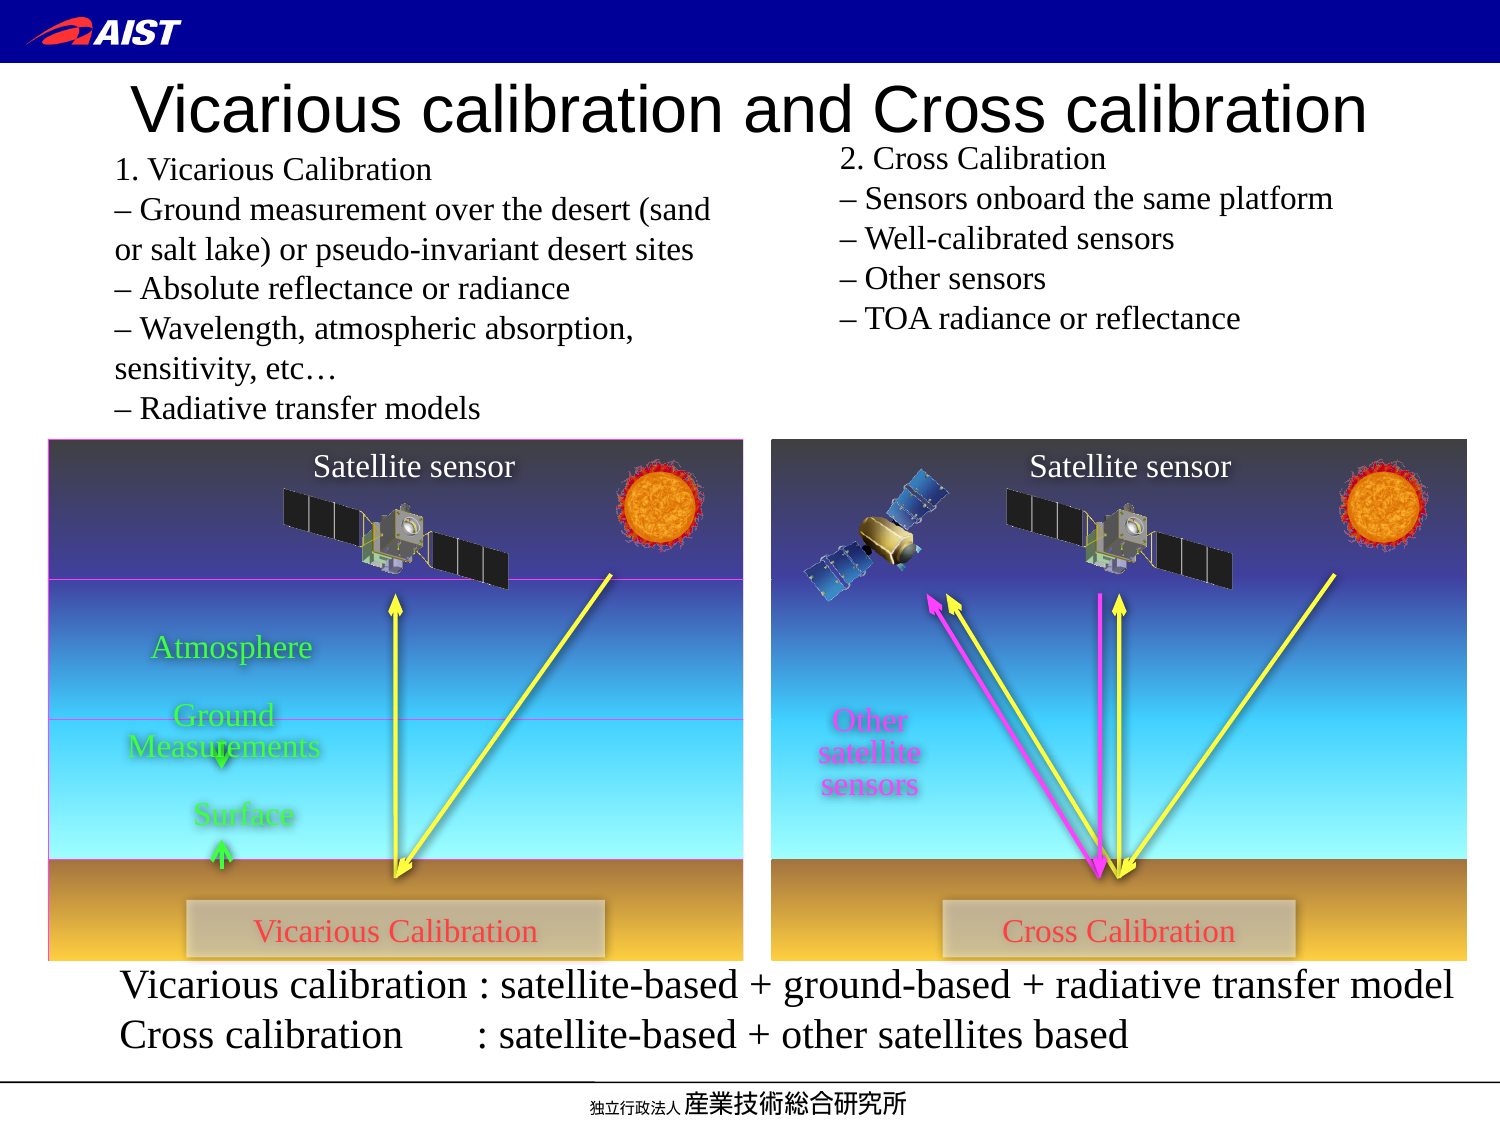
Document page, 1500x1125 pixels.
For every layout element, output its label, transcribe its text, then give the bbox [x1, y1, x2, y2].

text_box 2. Cross Calibration – Sensors onboard the same platform – Well-calibrated sensors – Other sensors – TOA radiance or reflectance [824, 129, 1425, 344]
text_box Vicarious calibration : satellite-based + ground-based + radiative transfer model Cross calibration : satellite-based + other satellites based [104, 966, 1471, 1065]
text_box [47, 438, 1468, 961]
title Vicarious calibration and Cross calibration [74, 12, 1426, 201]
picture [0, 0, 1500, 63]
text_box 1. Vicarious Calibration – Ground measurement over the desert (sand or salt lake) or pseudo-invariant desert sites – Absolute reflectance or radiance – Wavelength, atmospheric absorption, sensitivity, etc… – Radiative transfer models [99, 139, 763, 434]
picture [590, 1091, 906, 1115]
